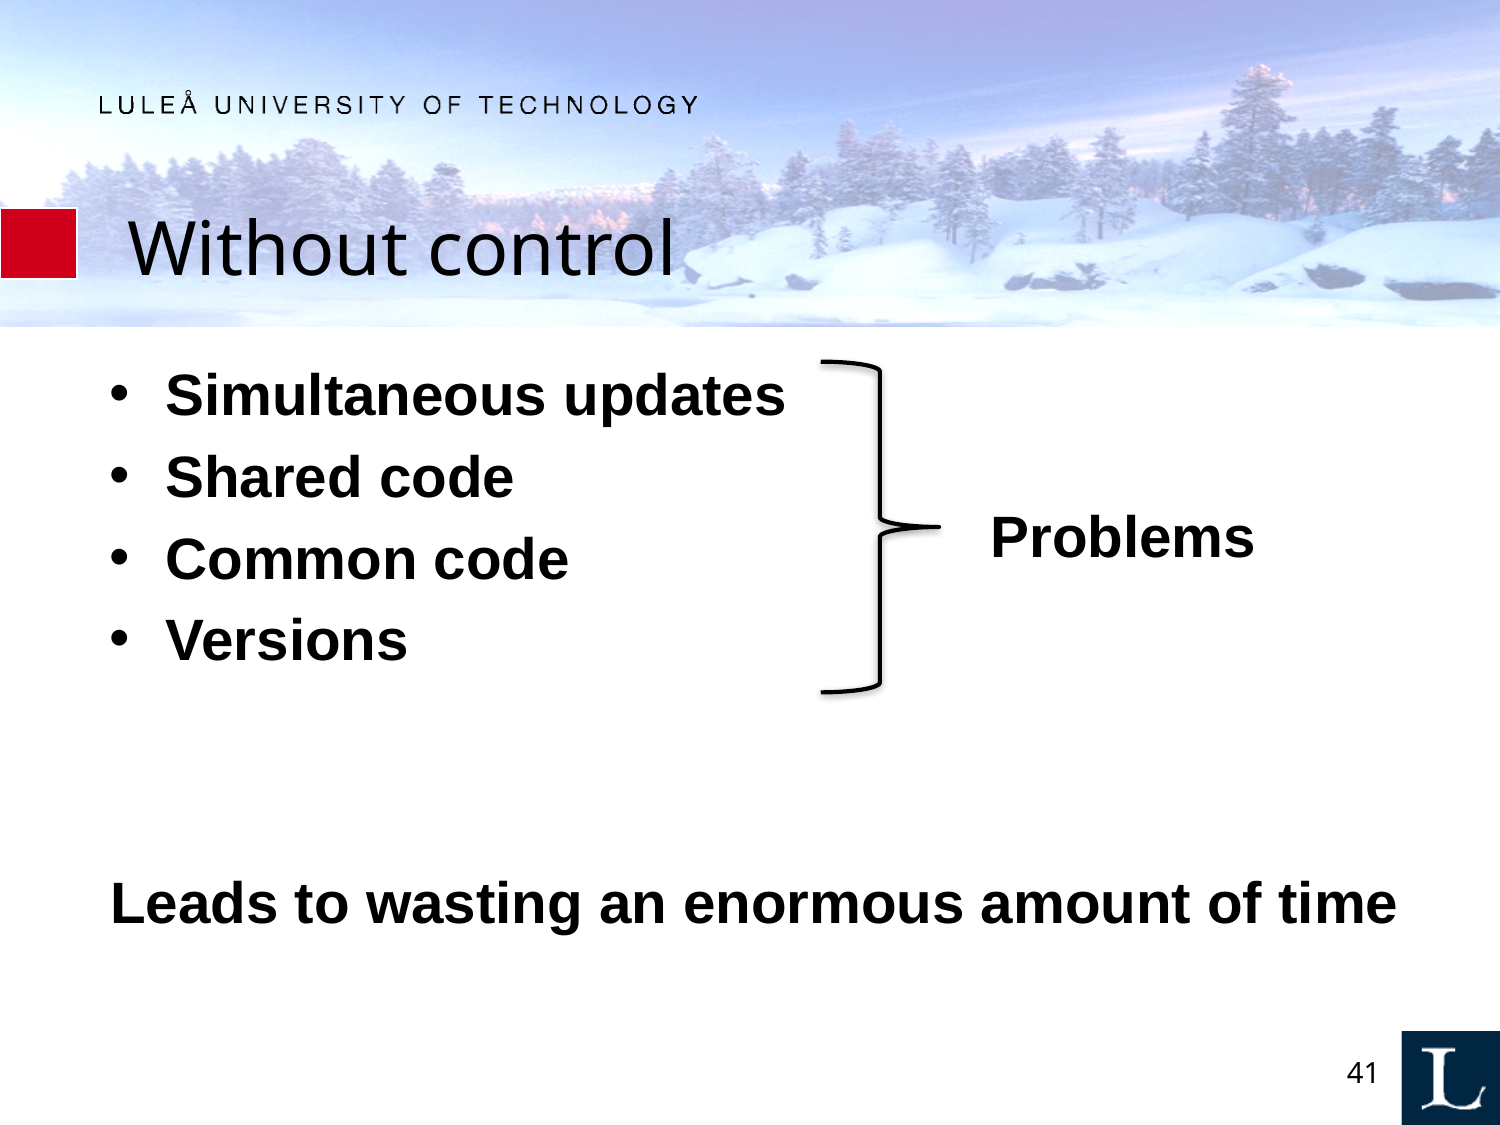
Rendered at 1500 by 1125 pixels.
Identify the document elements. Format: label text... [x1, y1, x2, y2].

picture [1399, 1031, 1500, 1125]
text_box [820, 361, 939, 693]
list Simultaneous updates Shared code Common code Versions [94, 350, 1412, 975]
text_box Problems [976, 491, 1272, 577]
text_box Leads to wasting an enormous amount of time [95, 857, 1415, 943]
picture [100, 90, 697, 114]
slide_number 41 [1045, 1046, 1396, 1125]
title Without control [111, 160, 1412, 330]
